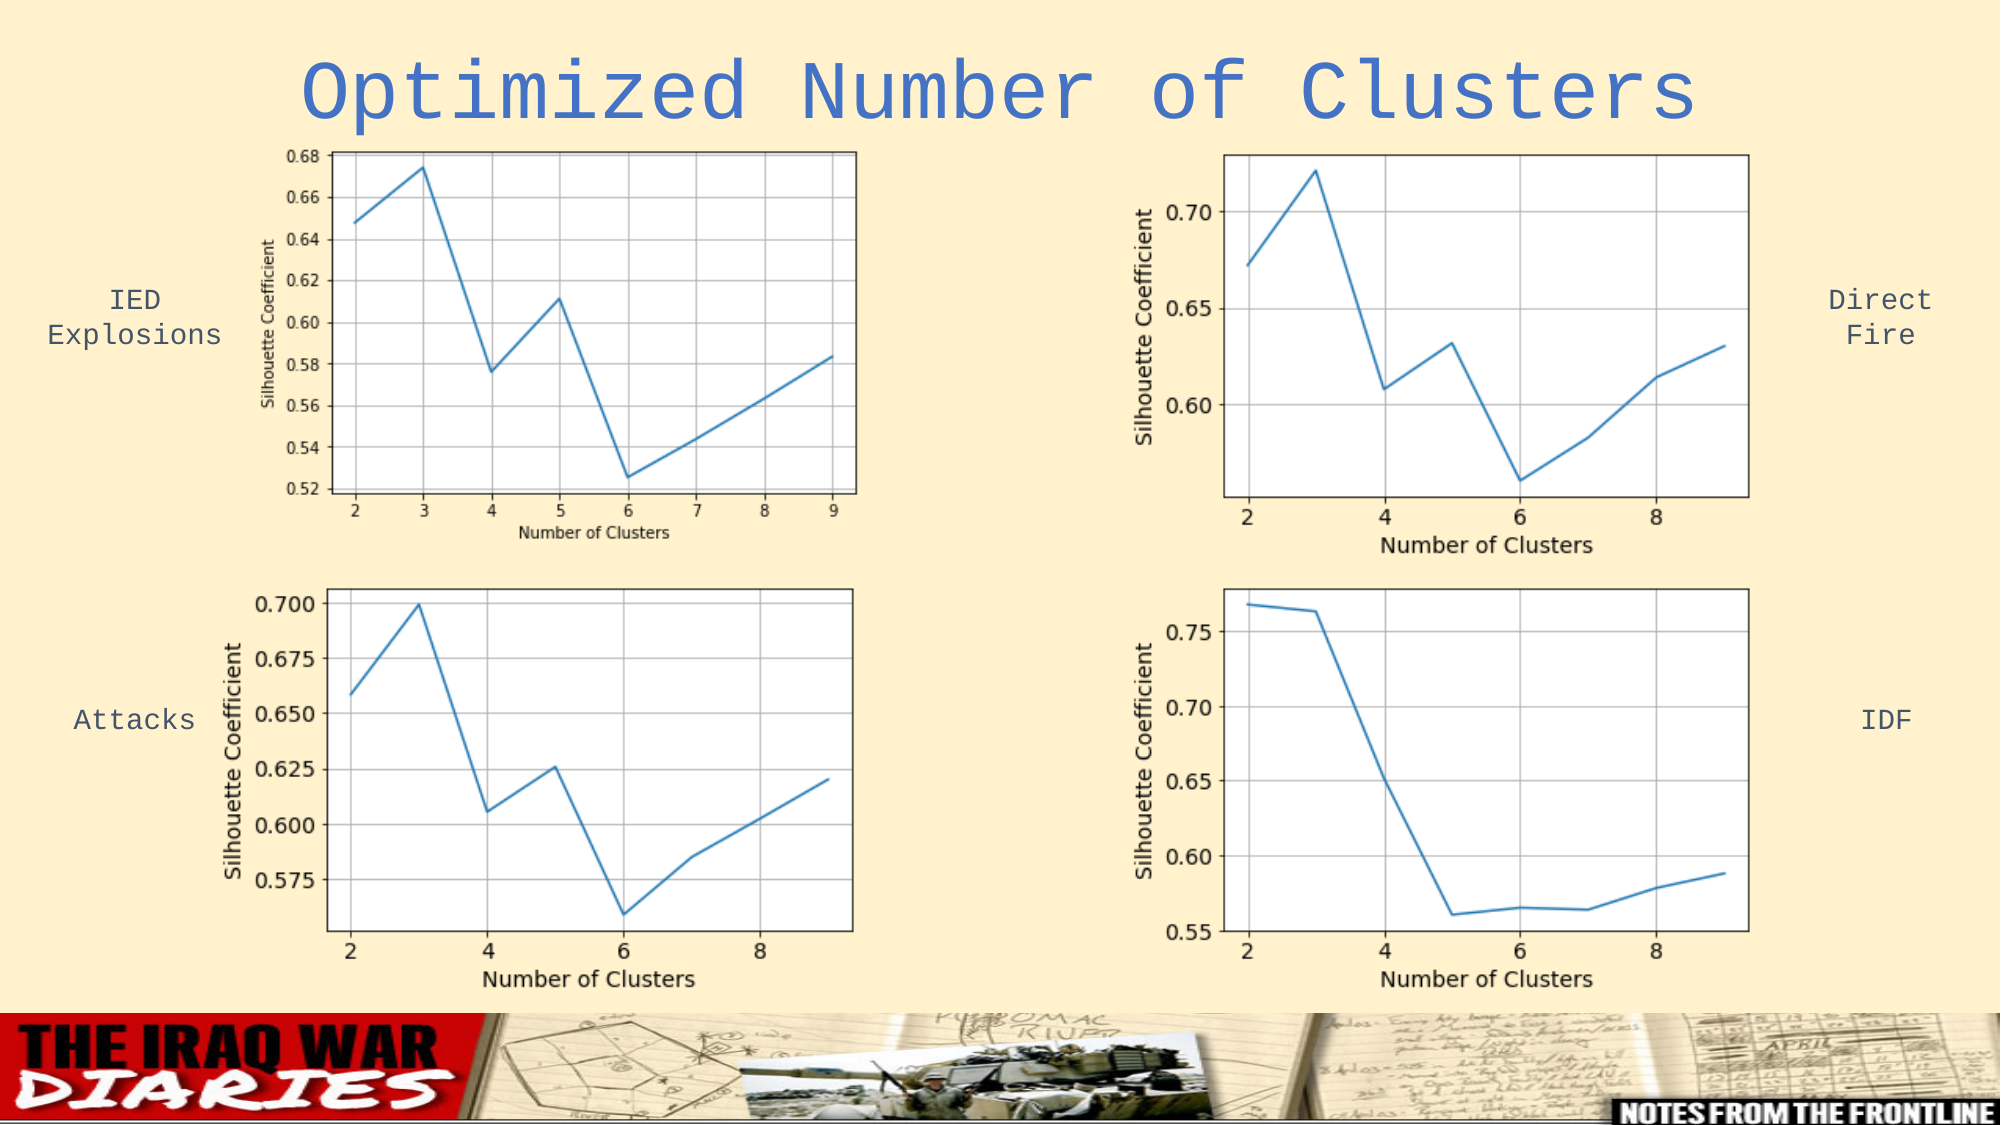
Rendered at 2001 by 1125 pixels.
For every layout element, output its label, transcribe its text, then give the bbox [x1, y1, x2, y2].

picture [252, 136, 873, 553]
picture [1125, 573, 1764, 1003]
text_box IDF [1764, 674, 2000, 763]
text_box IED Explosions [0, 271, 252, 360]
picture [214, 573, 868, 1003]
text_box Attacks [0, 674, 214, 763]
text_box Direct Fire [1778, 271, 1984, 360]
text_box Optimized Number of Clusters [0, 0, 2000, 171]
picture [1125, 139, 1764, 569]
picture [0, 1013, 2000, 1125]
